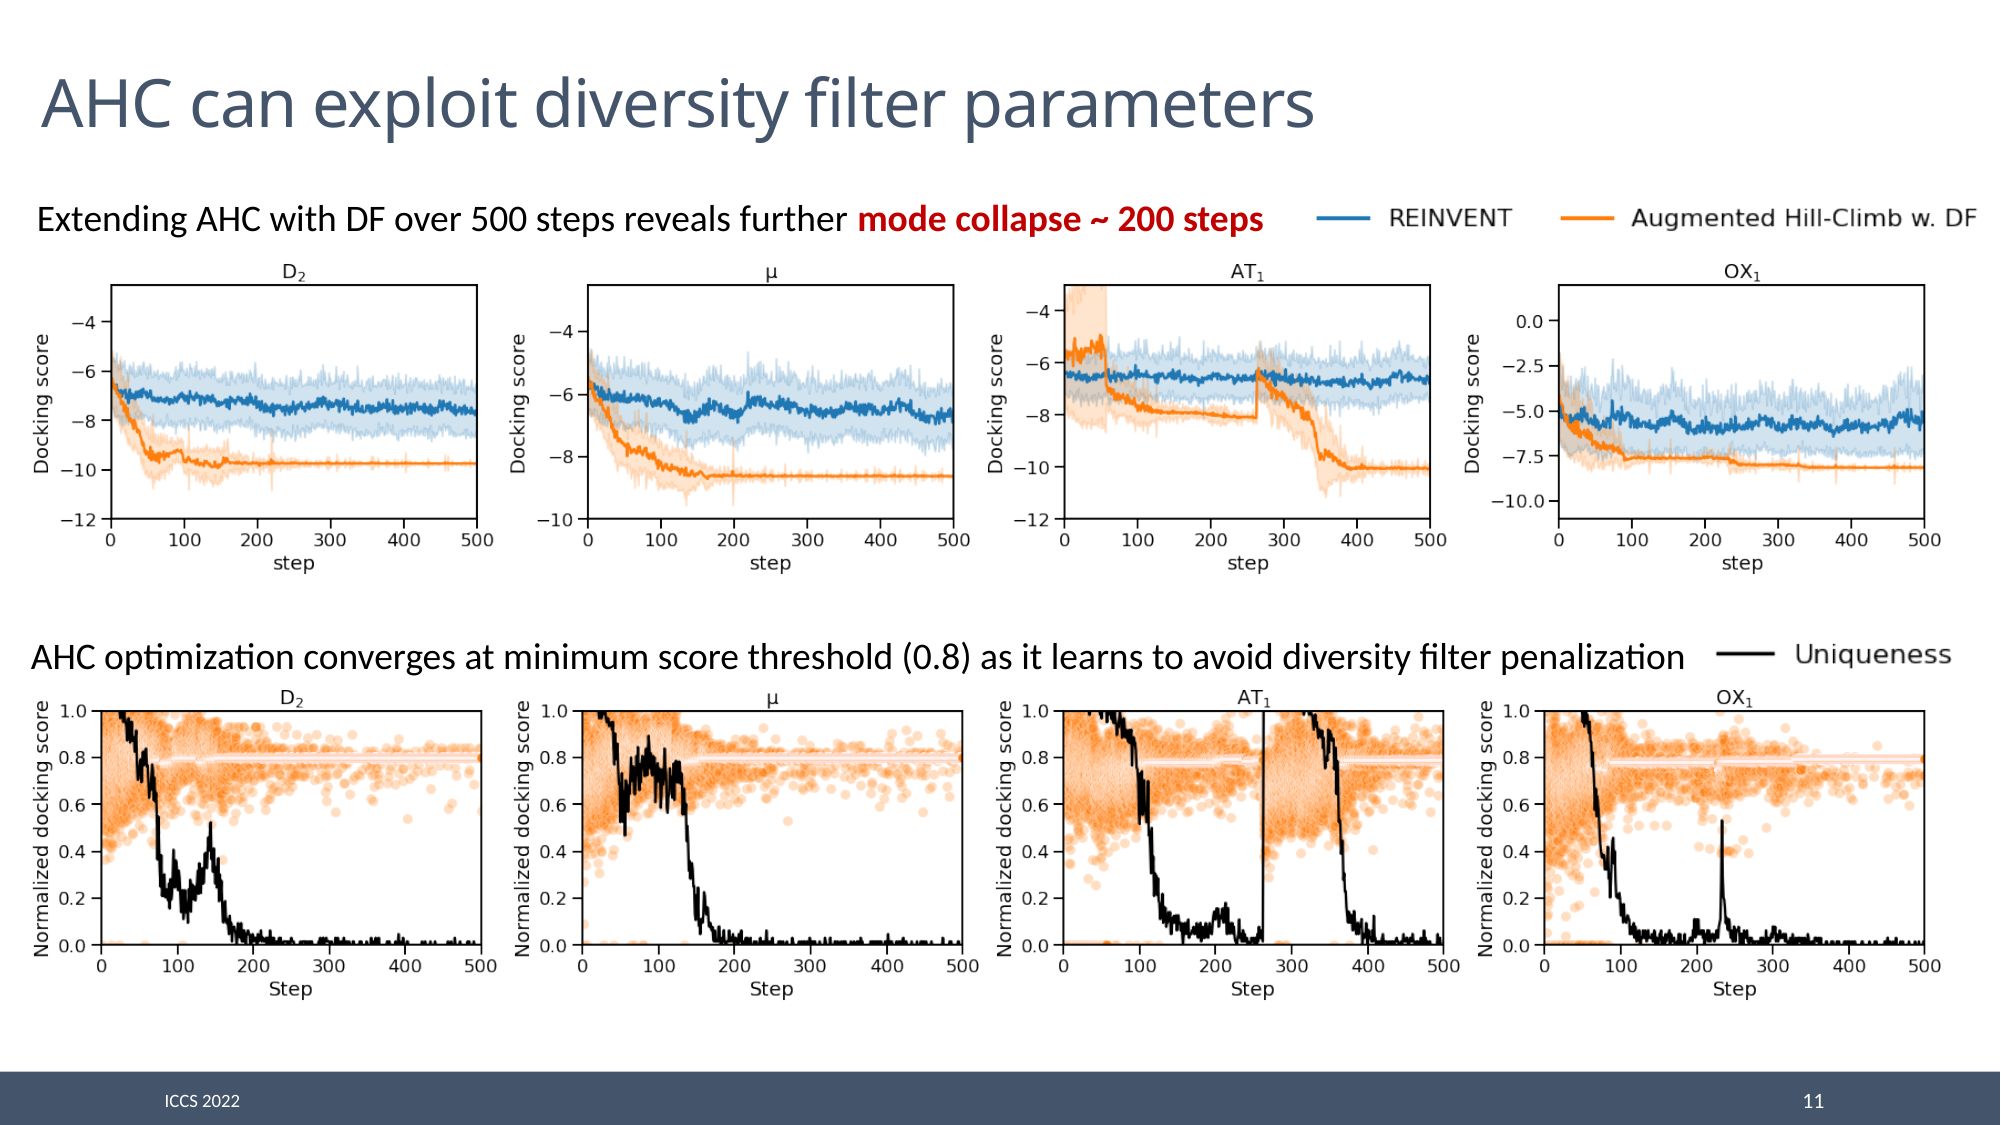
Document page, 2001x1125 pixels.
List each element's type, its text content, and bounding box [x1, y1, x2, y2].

slide_number 11 [1624, 1080, 1840, 1120]
text_box Extending AHC with DF over 500 steps reveals further mode collapse ~ 200 steps [22, 186, 1280, 247]
footer ICCS 2022 [54, 1080, 351, 1120]
text_box AHC optimization converges at minimum score threshold (0.8) as it learns to avoid diversity filter penalization [16, 624, 1675, 685]
title AHC can exploit diversity filter parameters [26, 34, 1976, 181]
picture [1298, 176, 2000, 250]
picture [26, 253, 1951, 582]
picture [26, 609, 2000, 1009]
